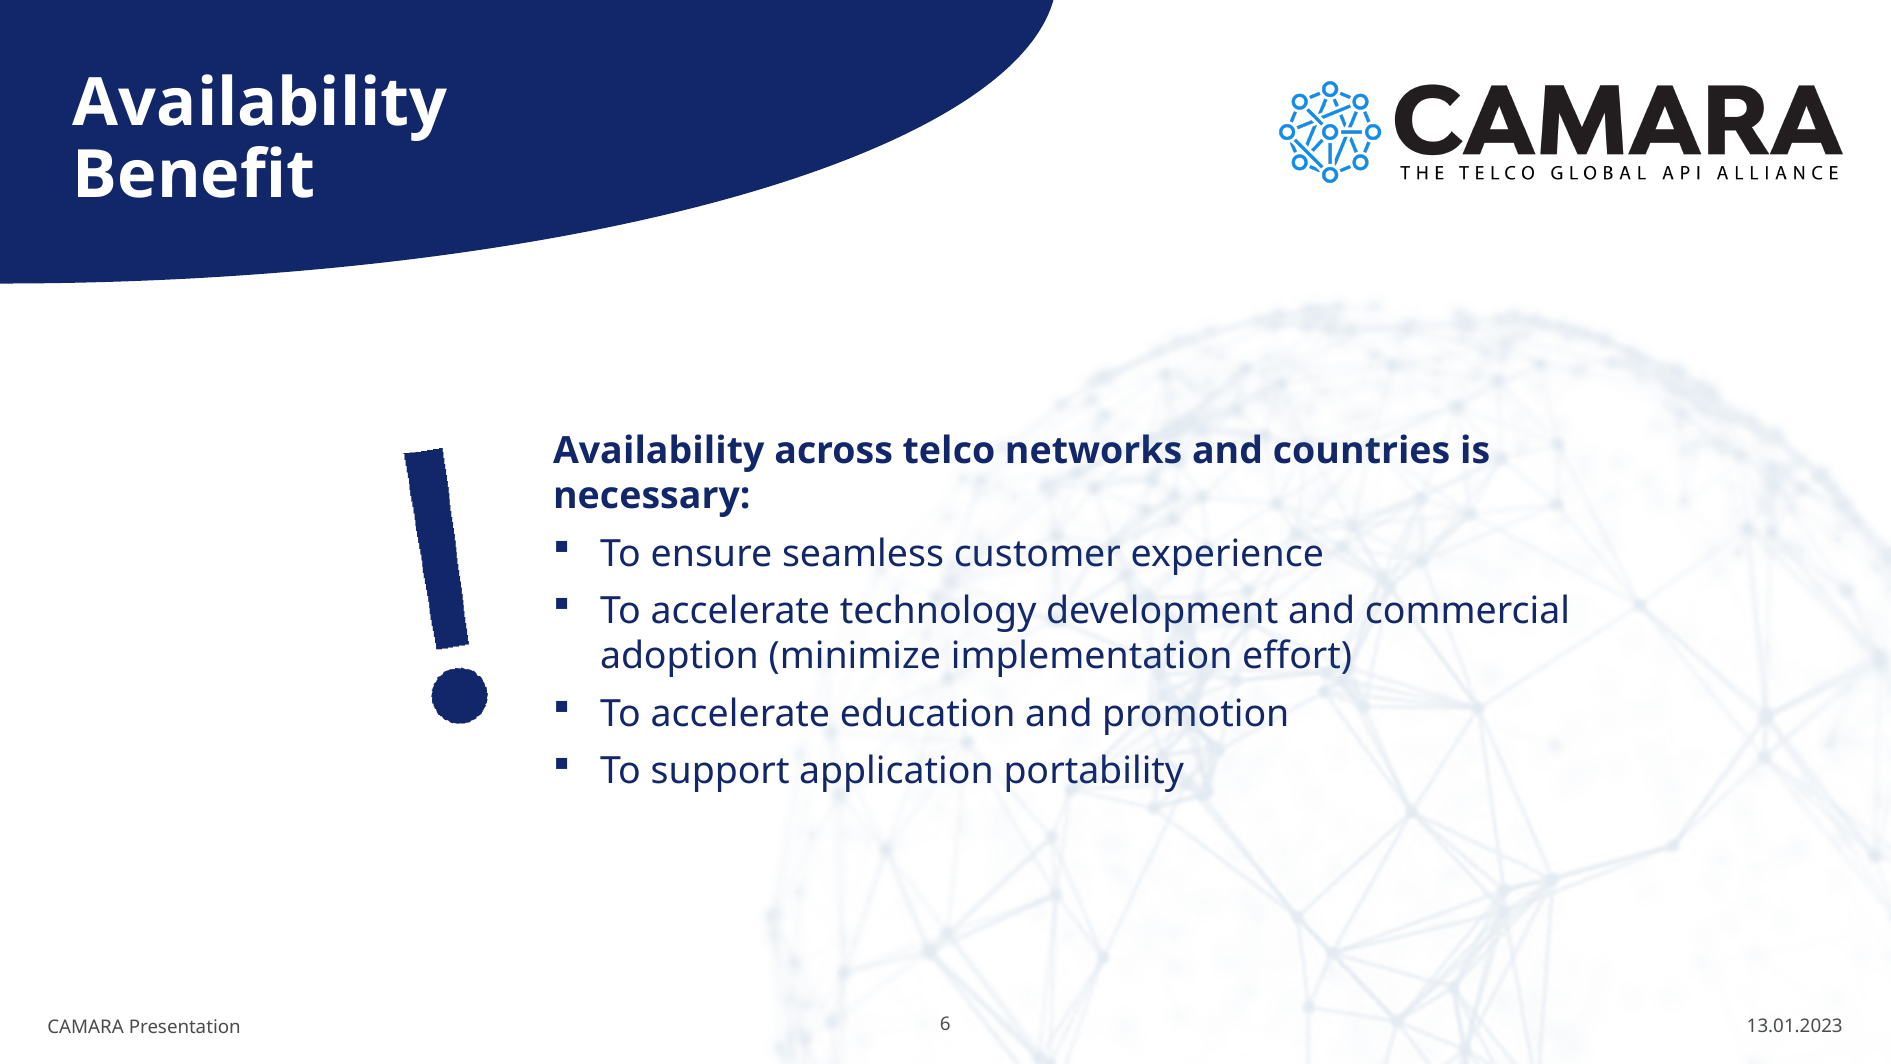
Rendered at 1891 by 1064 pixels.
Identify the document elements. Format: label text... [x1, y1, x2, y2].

text_box [0, 0, 1056, 286]
picture [253, 222, 1891, 1064]
title Availability Benefit [72, 67, 1867, 197]
